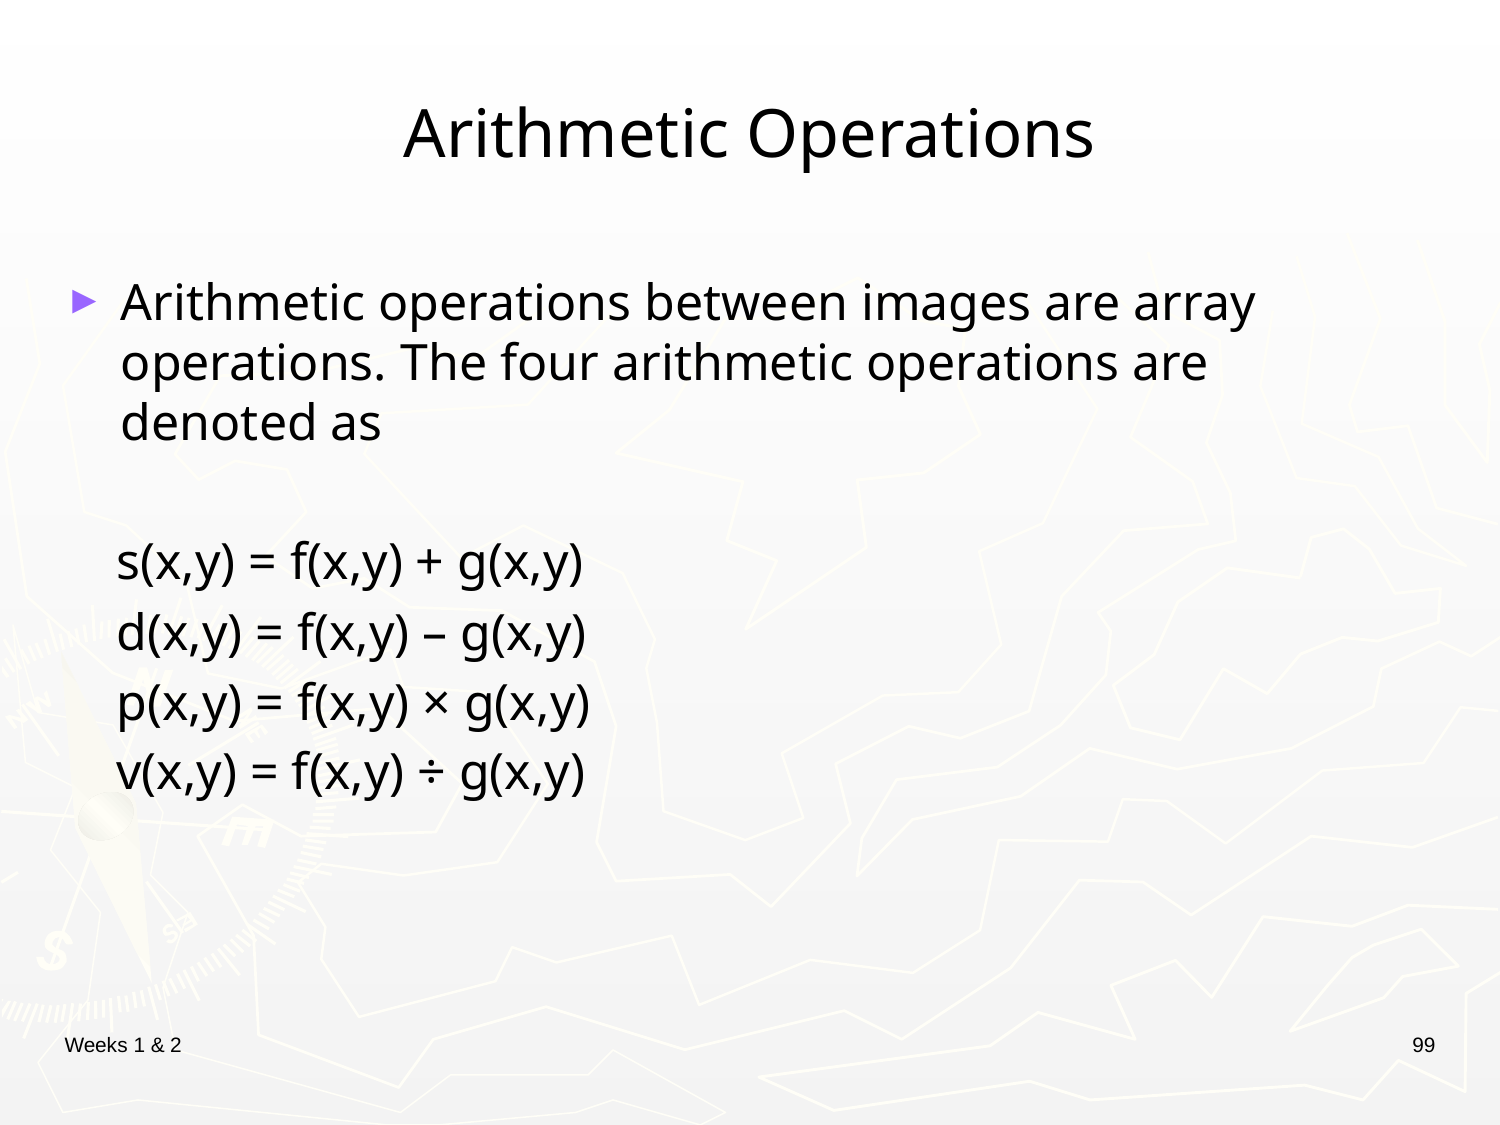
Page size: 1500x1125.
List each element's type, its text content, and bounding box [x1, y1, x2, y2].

slide_number Weeks 1 & 2 [49, 1037, 425, 1103]
title Arithmetic Operations [49, 37, 1451, 225]
slide_number 99 [1074, 1024, 1451, 1103]
list Arithmetic operations between images are array operations. The four arithmetic operations are denoted as s(x,y) = f(x,y) + g(x,y) d(x,y) = f(x,y) – g(x,y) p(x,y) = f(x,y) × g(x,y) v(x,y) = f(x,y) ÷ g(x,y) [49, 262, 1357, 1037]
